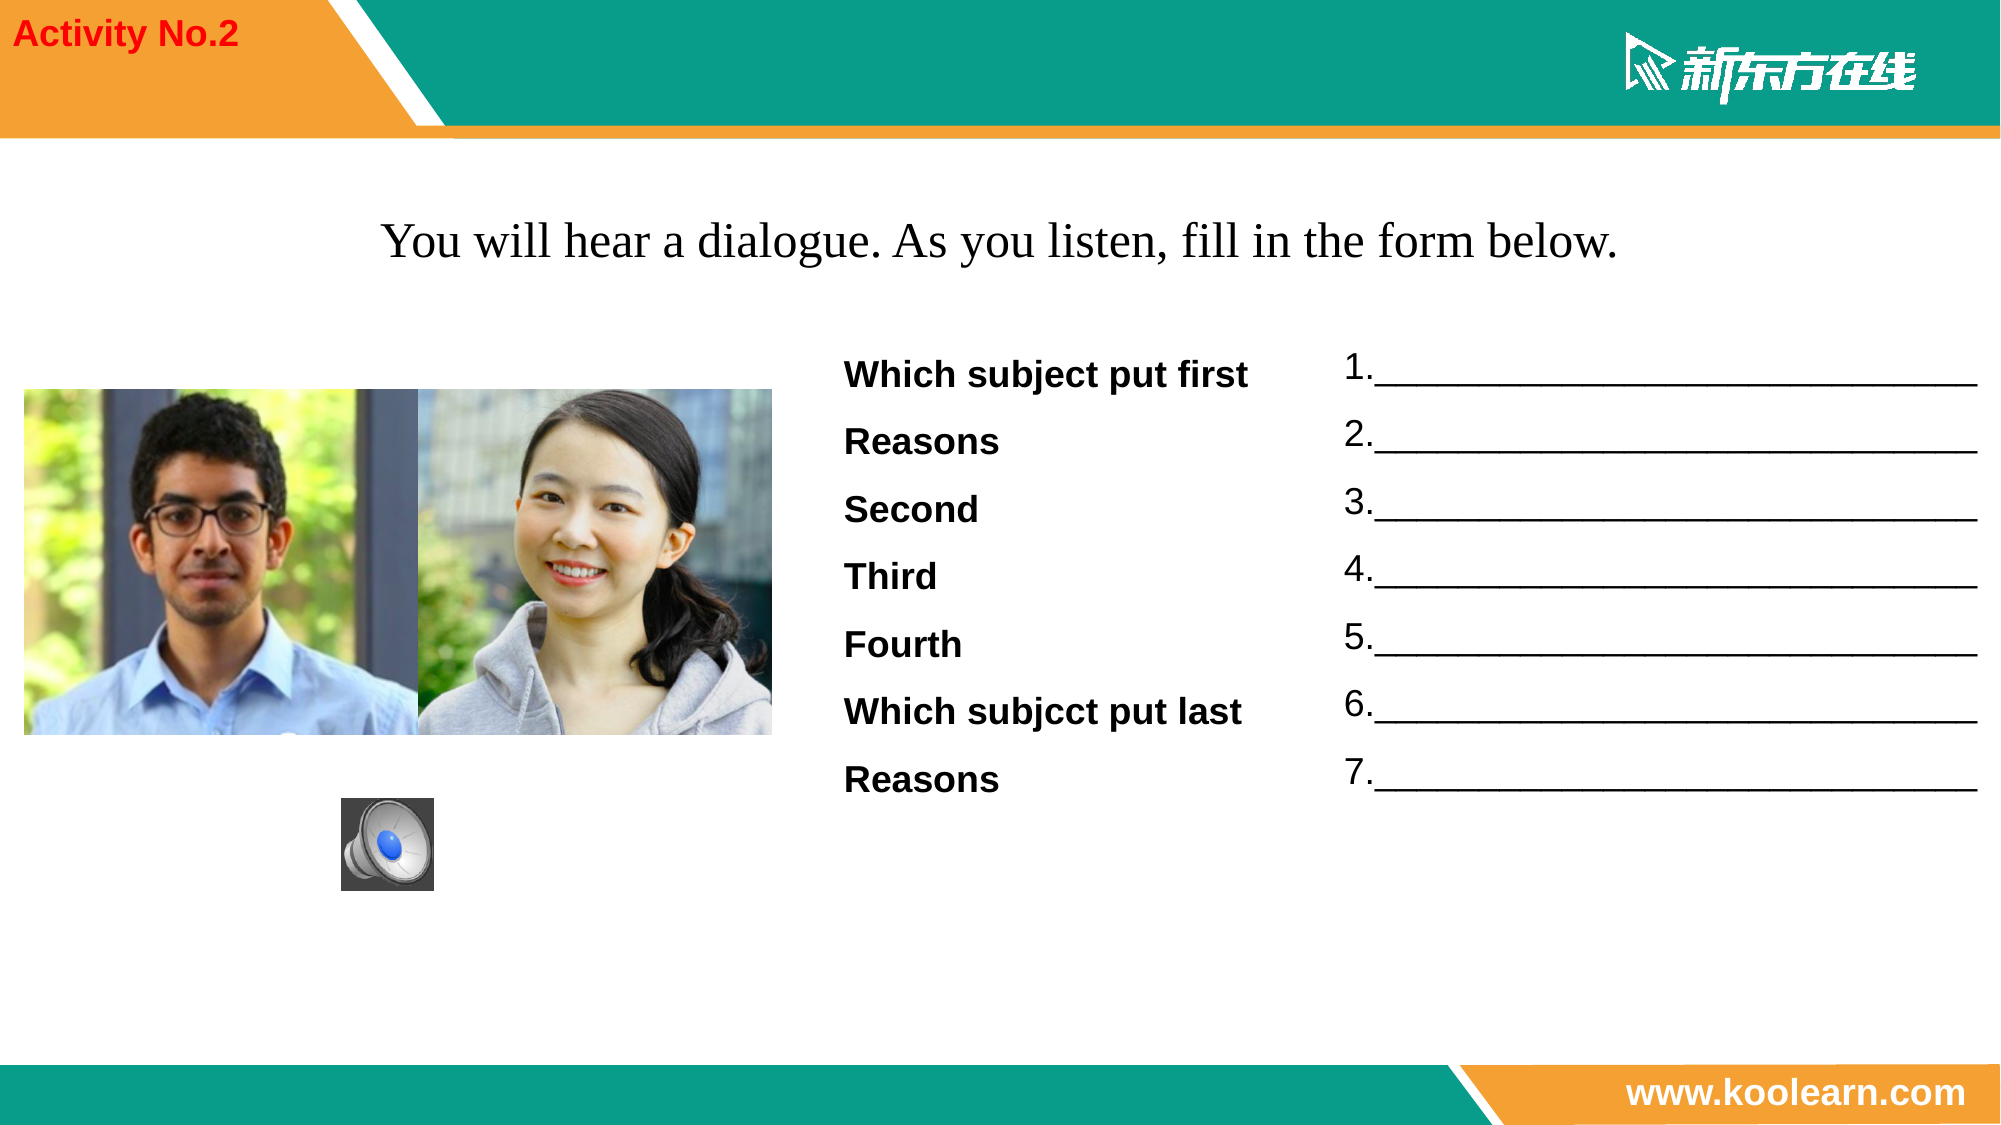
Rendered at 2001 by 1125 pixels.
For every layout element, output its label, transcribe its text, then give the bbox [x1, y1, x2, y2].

text_box 1._____________________________ 2._____________________________ 3._____________________________ 4._____________________________ 5._____________________________ 6._____________________________ 7._____________________________ [1329, 311, 2000, 799]
text_box Which subject put first Reasons Second Third Fourth Which subjcct put last Reasons [829, 319, 1830, 807]
picture [340, 797, 436, 892]
text_box You will hear a dialogue. As you listen, fill in the form below. [99, 200, 1900, 276]
picture [24, 389, 772, 735]
picture [1617, 22, 1923, 111]
text_box Activity No.2 [0, 1, 265, 61]
